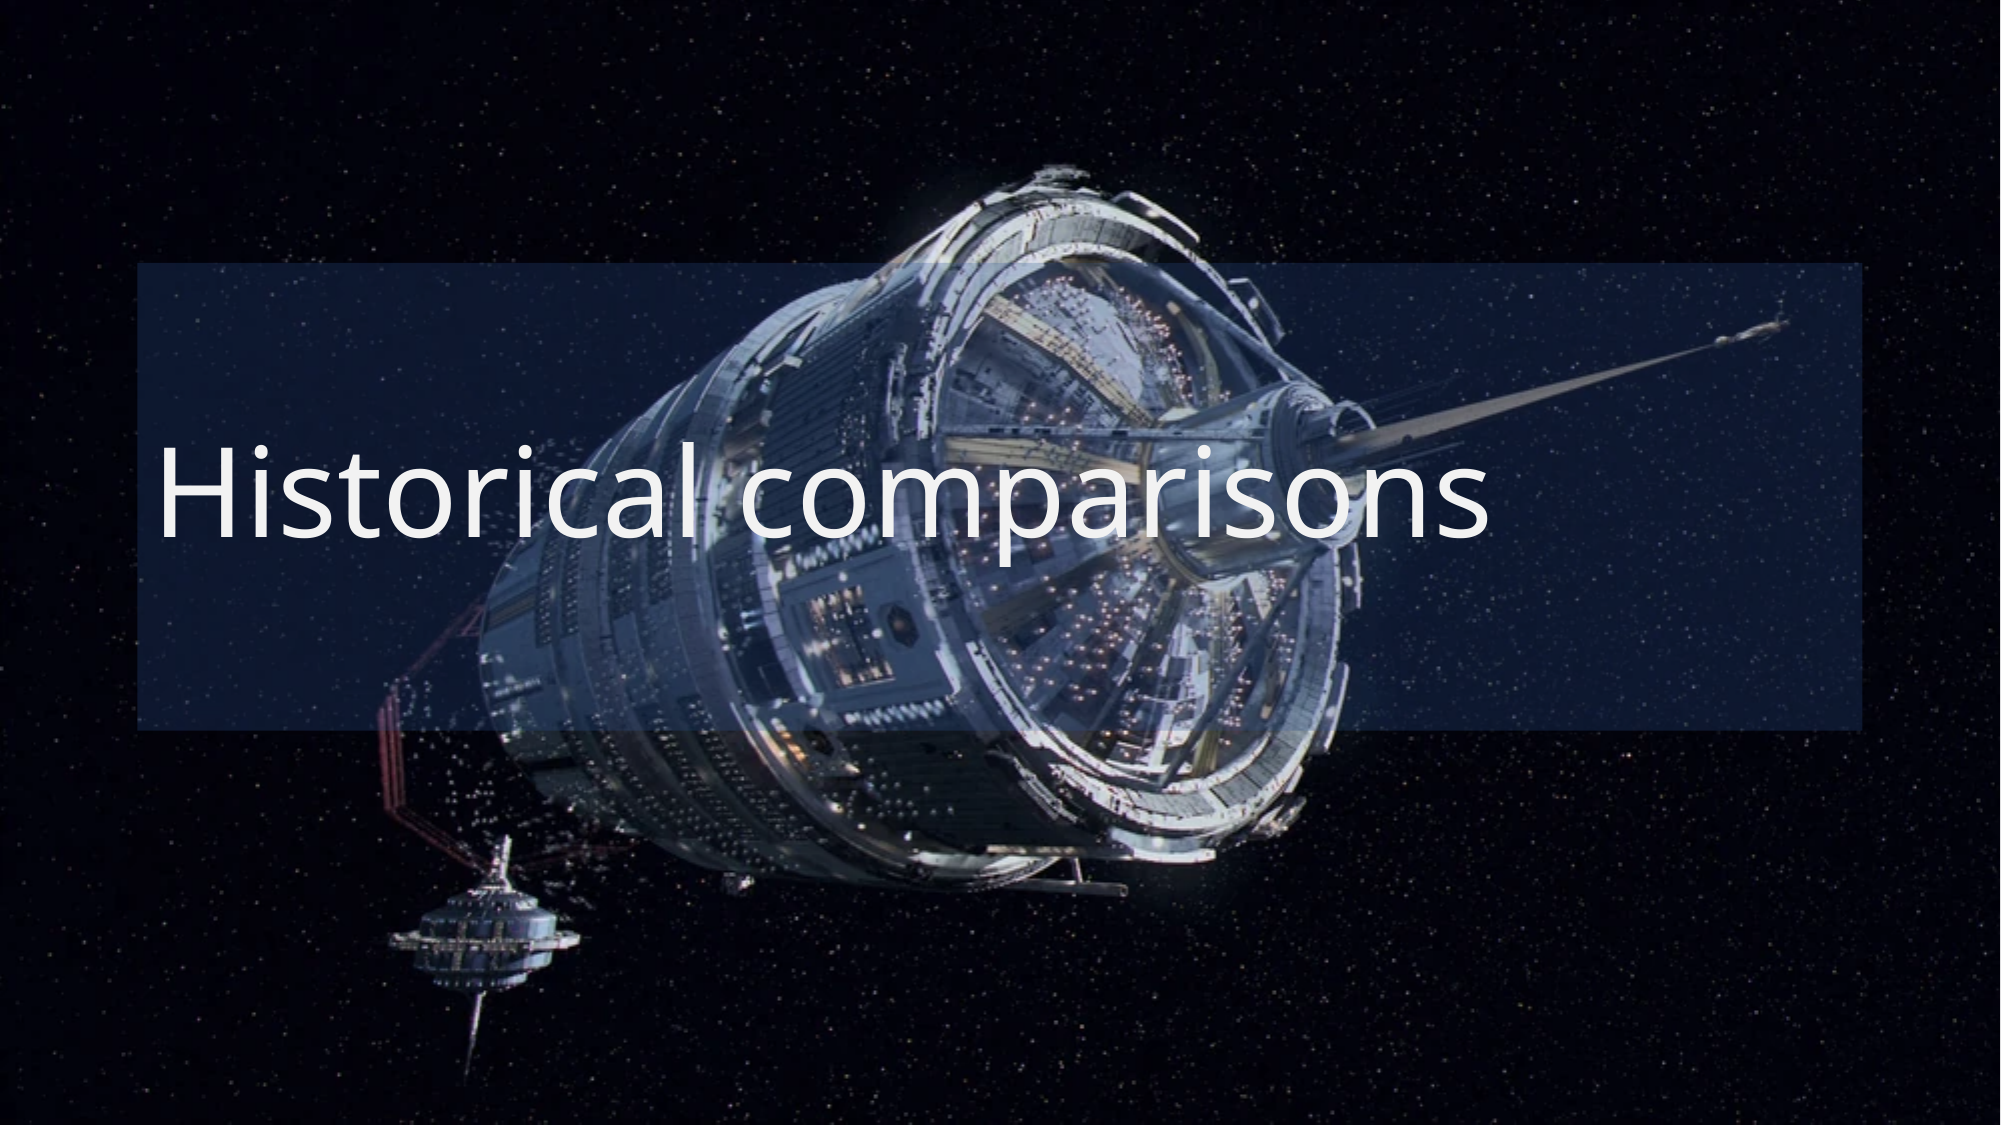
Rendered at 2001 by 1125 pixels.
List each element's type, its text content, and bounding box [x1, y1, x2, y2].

title Historical comparisons [137, 262, 1863, 731]
picture [0, 0, 2001, 1125]
